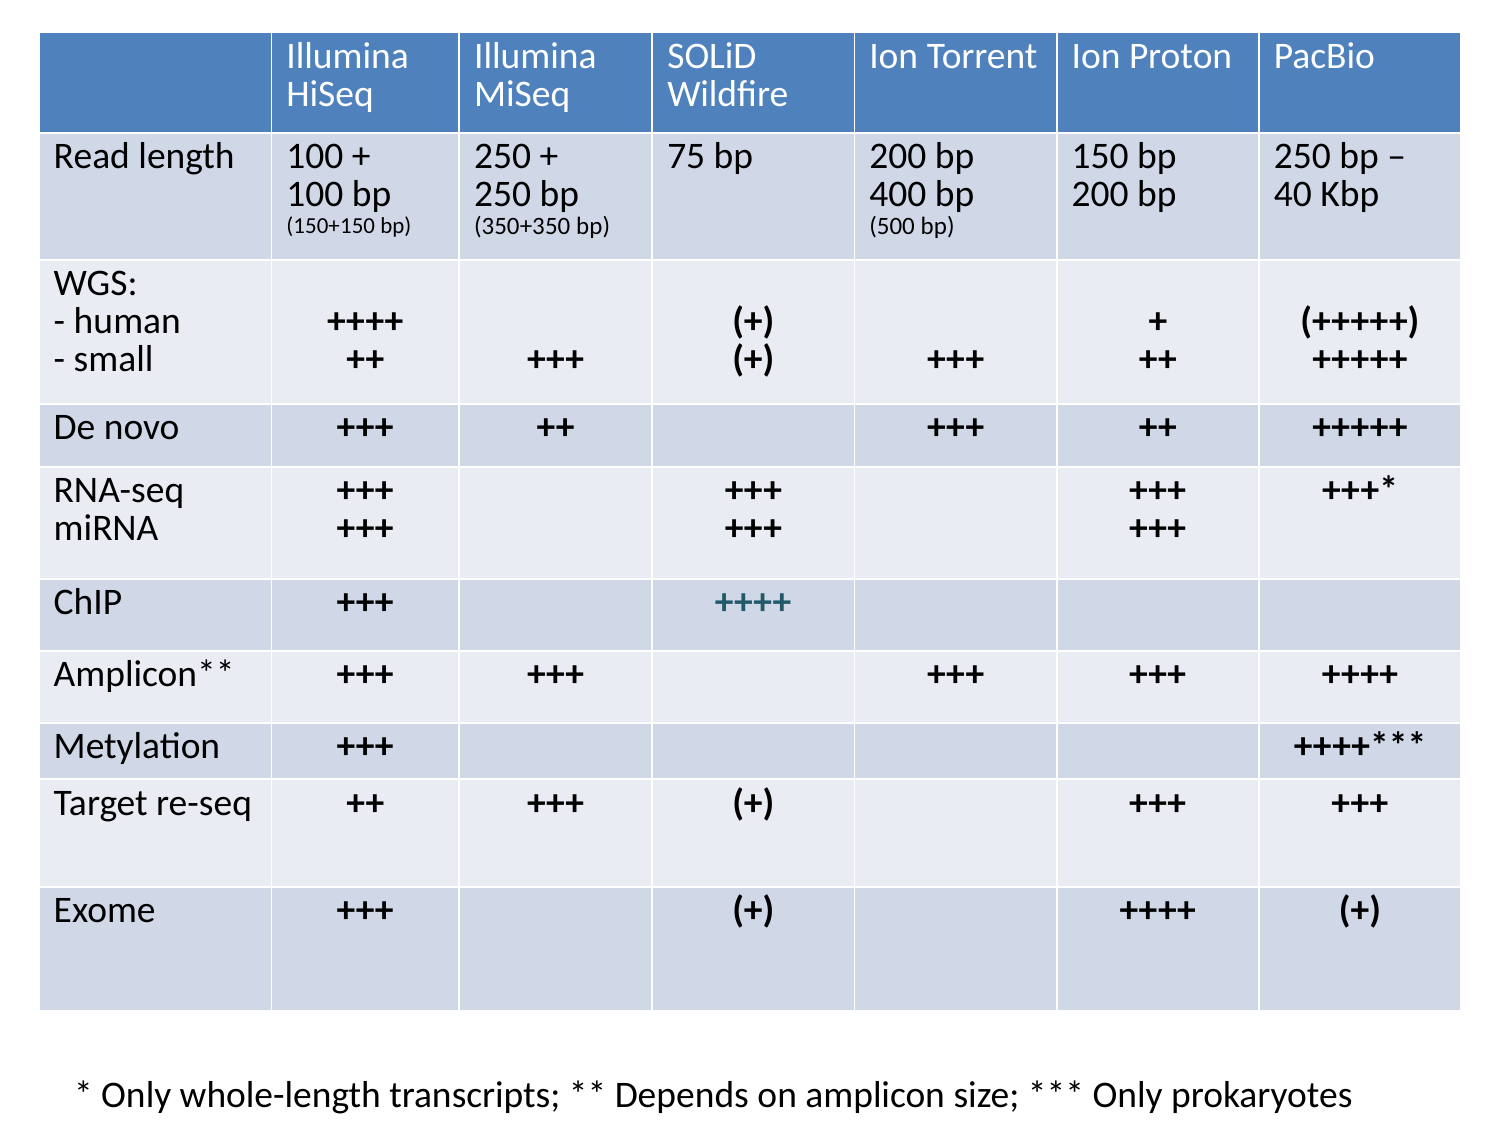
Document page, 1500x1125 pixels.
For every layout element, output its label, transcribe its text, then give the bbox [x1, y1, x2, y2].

table_cell +++ [1058, 652, 1258, 722]
table_cell (+) (+) [653, 261, 854, 403]
table_header Ion Torrent [855, 33, 1056, 132]
table_cell +++ [1058, 780, 1258, 886]
table_cell +++ [272, 405, 458, 466]
table_cell +++ [460, 780, 651, 886]
table_cell +++ [272, 888, 458, 1010]
table_cell ++++ ++ [272, 261, 458, 403]
table_cell [460, 724, 651, 778]
text_box * Only whole-length transcripts; ** Depends on amplicon size; *** Only prokaryotes [59, 1062, 1370, 1122]
table_cell [855, 468, 1056, 578]
table_cell ++ [272, 780, 458, 886]
table_cell [1058, 580, 1258, 650]
table_cell +++ +++ [1058, 468, 1258, 578]
table_cell 250 bp – 40 Kbp [1260, 134, 1460, 259]
table_cell [1058, 724, 1258, 778]
table_cell ++++*** [1260, 724, 1460, 778]
table_cell 150 bp 200 bp [1058, 134, 1258, 259]
table_cell (+) [653, 780, 854, 886]
table_cell De novo [40, 405, 271, 466]
table_cell ++++ [1260, 652, 1460, 722]
table_header [40, 33, 271, 132]
table_cell +++ [272, 724, 458, 778]
table_cell +++ +++ [272, 468, 458, 578]
table_cell Exome [40, 888, 271, 1010]
table_cell (+) [1260, 888, 1460, 1010]
table_cell (+) [653, 888, 854, 1010]
table_header SOLiD Wildfire [653, 33, 854, 132]
table_cell ChIP [40, 580, 271, 650]
table_cell +++ [460, 652, 651, 722]
table_cell RNA-seq miRNA [40, 468, 271, 578]
table_cell [653, 724, 854, 778]
table_cell 250 + 250 bp (350+350 bp) [460, 134, 651, 259]
table_cell Target re-seq [40, 780, 271, 886]
table_cell + ++ [1058, 261, 1258, 403]
table_cell (+++++) +++++ [1260, 261, 1460, 403]
table_cell [1260, 580, 1460, 650]
table_cell WGS: - human - small [40, 261, 271, 403]
table_cell +++ [855, 405, 1056, 466]
table_cell [460, 580, 651, 650]
table_cell ++ [1058, 405, 1258, 466]
table_cell +++ [460, 261, 651, 403]
table_cell +++* [1260, 468, 1460, 578]
table_header Ion Proton [1058, 33, 1258, 132]
table_cell [855, 724, 1056, 778]
table_cell 100 + 100 bp (150+150 bp) [272, 134, 458, 259]
table_cell [460, 888, 651, 1010]
table_cell ++ [460, 405, 651, 466]
table_cell ++++ [653, 580, 854, 650]
table_cell Metylation [40, 724, 271, 778]
table_cell +++ [855, 261, 1056, 403]
table_cell +++ [272, 580, 458, 650]
table_cell +++ +++ [653, 468, 854, 578]
table_header Illumina HiSeq [272, 33, 458, 132]
table_cell [855, 780, 1056, 886]
table_cell [653, 652, 854, 722]
table_cell +++++ [1260, 405, 1460, 466]
table_cell Read length [40, 134, 271, 259]
table_cell [855, 580, 1056, 650]
table_cell +++ [1260, 780, 1460, 886]
table_cell [653, 405, 854, 466]
table_header Illumina MiSeq [460, 33, 651, 132]
table_cell ++++ [1058, 888, 1258, 1010]
table_cell 200 bp 400 bp (500 bp) [855, 134, 1056, 259]
table_cell +++ [855, 652, 1056, 722]
table_cell [855, 888, 1056, 1010]
table_header PacBio [1260, 33, 1460, 132]
table_cell +++ [272, 652, 458, 722]
table_cell [460, 468, 651, 578]
table_cell 75 bp [653, 134, 854, 259]
table_cell Amplicon** [40, 652, 271, 722]
